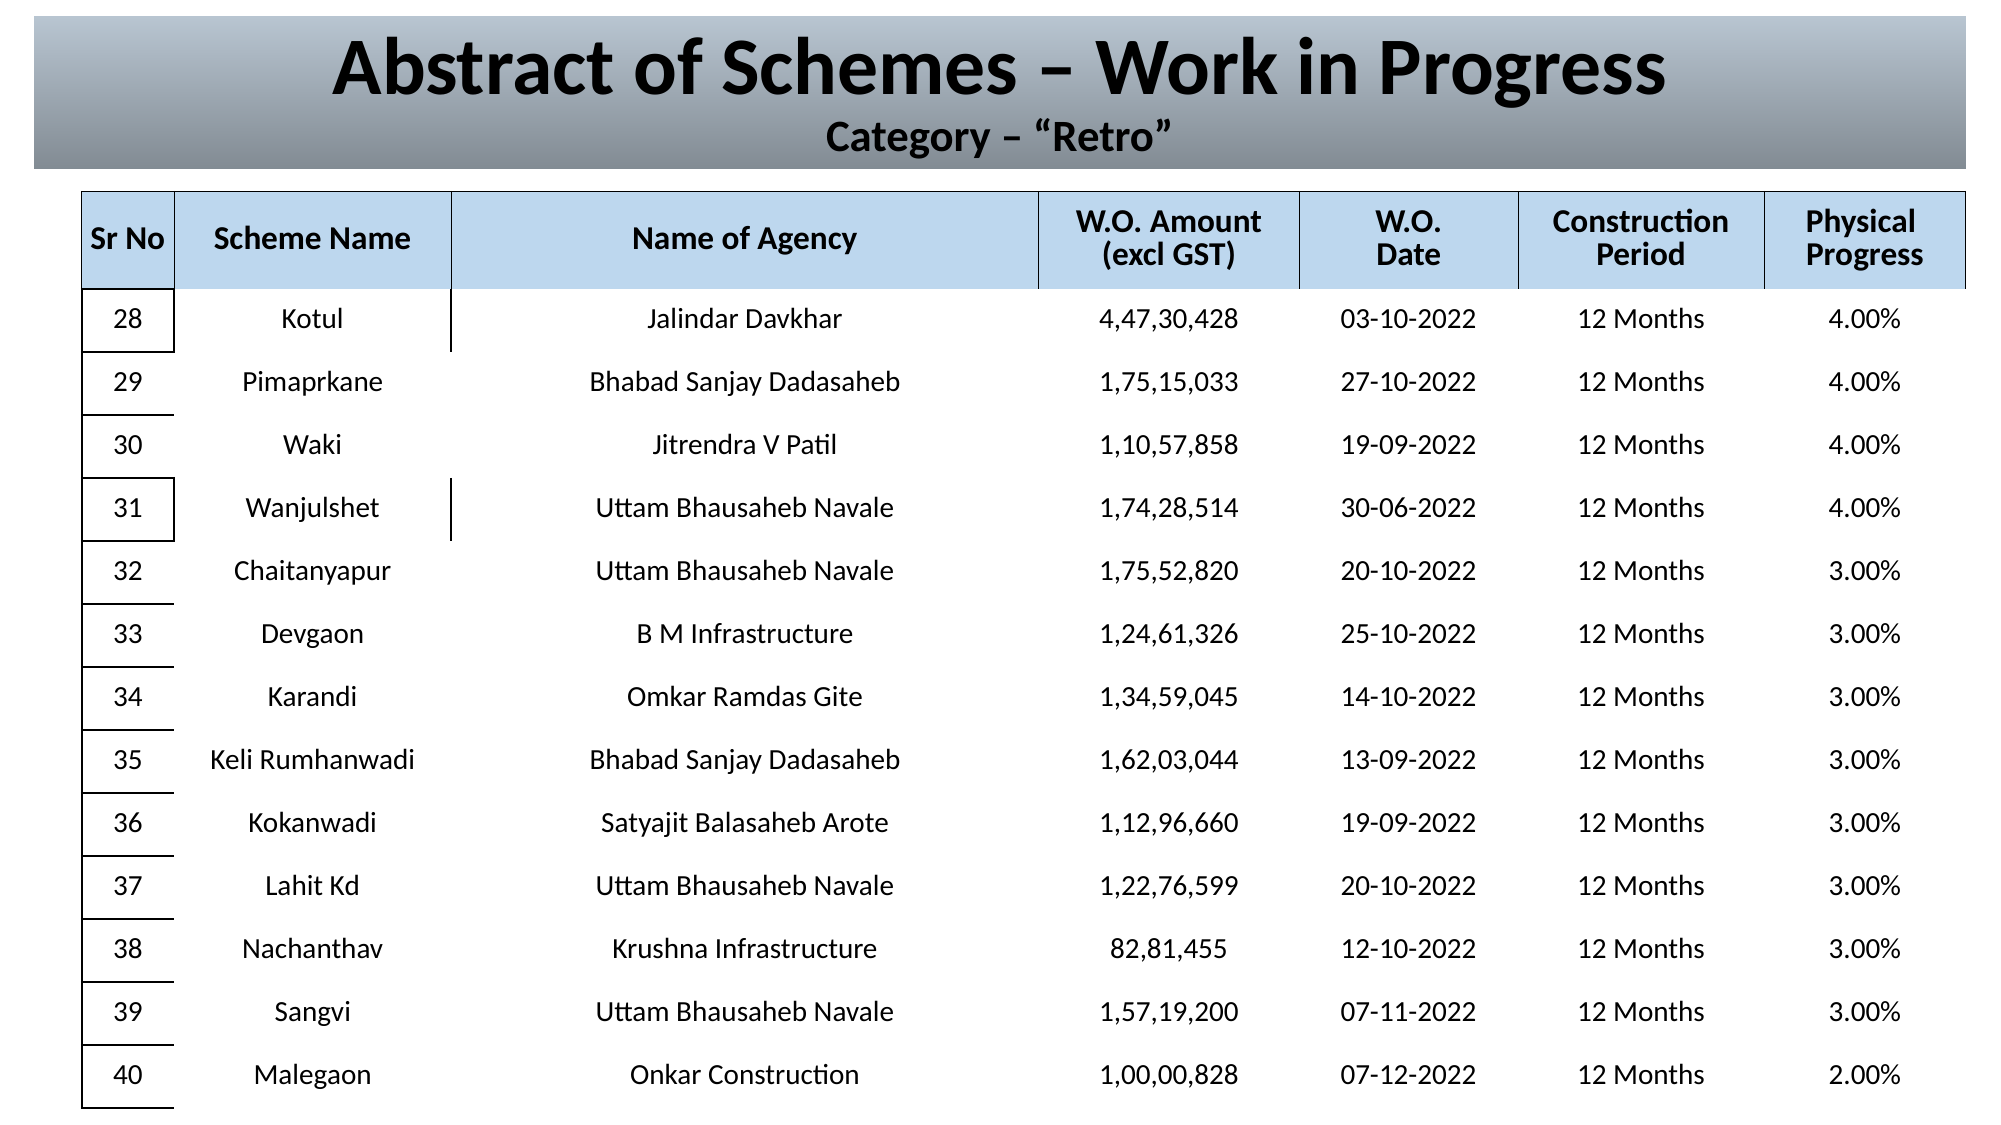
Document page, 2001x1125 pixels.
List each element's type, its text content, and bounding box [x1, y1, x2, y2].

table_cell 19-09-2022 [1299, 415, 1518, 478]
table_cell 12-10-2022 [1299, 919, 1518, 982]
table_header Kotul [175, 289, 450, 352]
table_cell 39 [83, 983, 174, 1044]
table_cell 1,10,57,858 [1039, 415, 1299, 478]
table_cell 1,12,96,660 [1039, 793, 1299, 856]
table_cell Bhabad Sanjay Dadasaheb [451, 730, 1039, 793]
table_header 4,47,30,428 [1039, 289, 1299, 352]
table_cell 1,75,15,033 [1039, 352, 1299, 415]
table_header Scheme Name [175, 192, 451, 289]
table_cell 82,81,455 [1039, 919, 1299, 982]
table_cell 1,24,61,326 [1039, 604, 1299, 667]
table_cell 4.00% [1764, 352, 1966, 415]
table_cell 34 [83, 668, 174, 729]
table_cell 32 [83, 542, 174, 603]
table_cell 3.00% [1764, 856, 1966, 919]
table_cell 12 Months [1518, 604, 1764, 667]
table_cell 12 Months [1518, 667, 1764, 730]
table_cell Onkar Construction [451, 1045, 1039, 1108]
table_cell 1,22,76,599 [1039, 856, 1299, 919]
table_header W.O. Amount (excl GST) [1039, 192, 1299, 289]
table_cell 1,34,59,045 [1039, 667, 1299, 730]
table_header Name of Agency [452, 192, 1038, 289]
table_cell 19-09-2022 [1299, 793, 1518, 856]
table_cell 3.00% [1764, 667, 1966, 730]
table_cell 13-09-2022 [1299, 730, 1518, 793]
table_cell Keli Rumhanwadi [174, 730, 451, 793]
table_cell 37 [83, 857, 174, 918]
table_cell 20-10-2022 [1299, 541, 1518, 604]
table_cell Karandi [174, 667, 451, 730]
table_cell 3.00% [1764, 604, 1966, 667]
table_header Jalindar Davkhar [452, 289, 1039, 352]
table_cell 4.00% [1764, 415, 1966, 478]
table_header Construction Period [1519, 192, 1764, 289]
table_cell 14-10-2022 [1299, 667, 1518, 730]
table_cell Uttam Bhausaheb Navale [452, 478, 1039, 541]
table_cell 30 [83, 416, 174, 477]
table_cell 40 [83, 1046, 174, 1107]
table_cell Uttam Bhausaheb Navale [451, 856, 1039, 919]
table_cell 35 [83, 731, 174, 792]
table_cell Lahit Kd [174, 856, 451, 919]
table_cell 3.00% [1764, 982, 1966, 1045]
table_cell Devgaon [174, 604, 451, 667]
table_cell 27-10-2022 [1299, 352, 1518, 415]
table_cell 36 [83, 794, 174, 855]
table_cell 1,57,19,200 [1039, 982, 1299, 1045]
table_cell Sangvi [174, 982, 451, 1045]
table_cell 12 Months [1518, 415, 1764, 478]
table_header Physical Progress [1765, 192, 1965, 289]
table_cell 31 [83, 479, 173, 540]
table_cell Nachanthav [174, 919, 451, 982]
table_cell 1,00,00,828 [1039, 1045, 1299, 1108]
table_cell 12 Months [1518, 1045, 1764, 1108]
table_cell 30-06-2022 [1299, 478, 1518, 541]
table_cell 33 [83, 605, 174, 666]
table_cell Pimaprkane [174, 352, 451, 415]
table_cell 12 Months [1518, 856, 1764, 919]
title Abstract of Schemes – Work in Progress Category – “Retro” [34, 16, 1966, 169]
table_cell Omkar Ramdas Gite [451, 667, 1039, 730]
table_cell 29 [83, 353, 174, 414]
table_header 03-10-2022 [1299, 289, 1518, 352]
table_cell Uttam Bhausaheb Navale [451, 982, 1039, 1045]
table_cell Waki [174, 415, 451, 478]
table_cell 3.00% [1764, 541, 1966, 604]
table_cell Wanjulshet [175, 478, 450, 541]
table_cell Chaitanyapur [174, 541, 451, 604]
table_cell 3.00% [1764, 919, 1966, 982]
table_cell 1,74,28,514 [1039, 478, 1299, 541]
table_cell 3.00% [1764, 730, 1966, 793]
table_cell Uttam Bhausaheb Navale [451, 541, 1039, 604]
table_cell 38 [83, 920, 174, 981]
table_header 28 [83, 290, 173, 351]
table_cell 12 Months [1518, 793, 1764, 856]
table_cell B M Infrastructure [451, 604, 1039, 667]
table_cell Bhabad Sanjay Dadasaheb [451, 352, 1039, 415]
table_cell 3.00% [1764, 793, 1966, 856]
table_cell 25-10-2022 [1299, 604, 1518, 667]
table_header 4.00% [1764, 289, 1966, 352]
table_cell Kokanwadi [174, 793, 451, 856]
table_cell 07-12-2022 [1299, 1045, 1518, 1108]
table_cell 12 Months [1518, 730, 1764, 793]
table_cell 2.00% [1764, 1045, 1966, 1108]
table_cell Satyajit Balasaheb Arote [451, 793, 1039, 856]
table_cell 20-10-2022 [1299, 856, 1518, 919]
table_cell 12 Months [1518, 478, 1764, 541]
table_cell 12 Months [1518, 982, 1764, 1045]
table_cell 12 Months [1518, 352, 1764, 415]
table_cell 1,62,03,044 [1039, 730, 1299, 793]
table_cell Jitrendra V Patil [451, 415, 1039, 478]
table_header Sr No [82, 192, 174, 288]
table_cell 1,75,52,820 [1039, 541, 1299, 604]
table_cell 12 Months [1518, 541, 1764, 604]
table_header 12 Months [1518, 289, 1764, 352]
table_cell Krushna Infrastructure [451, 919, 1039, 982]
table_cell 4.00% [1764, 478, 1966, 541]
table_cell 07-11-2022 [1299, 982, 1518, 1045]
table_cell 12 Months [1518, 919, 1764, 982]
table_cell Malegaon [174, 1045, 451, 1108]
table_header W.O. Date [1300, 192, 1518, 289]
